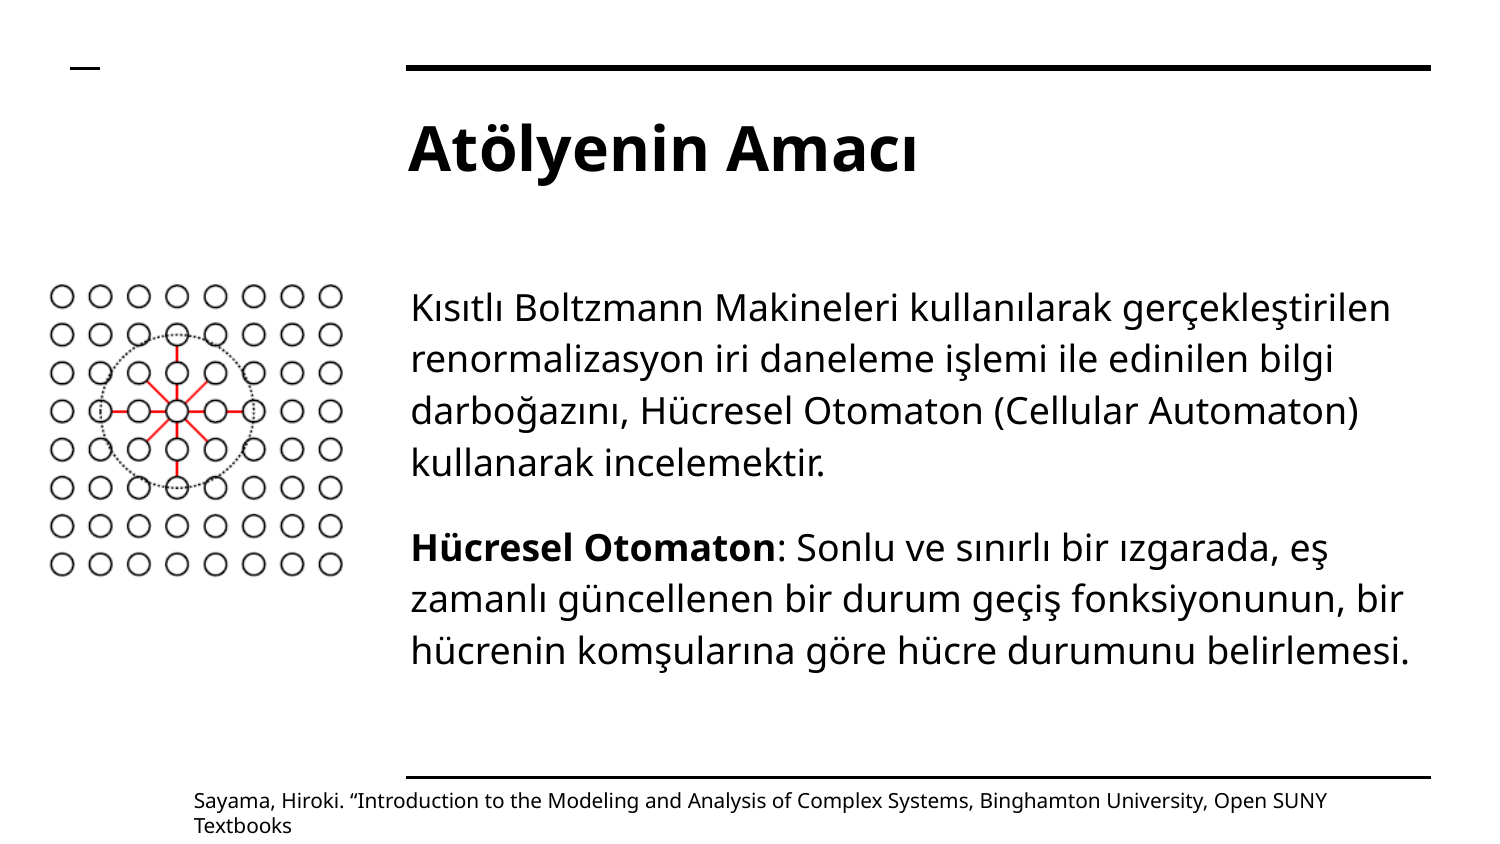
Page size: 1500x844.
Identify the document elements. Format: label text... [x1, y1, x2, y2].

picture [22, 261, 369, 603]
list Kısıtlı Boltzmann Makineleri kullanılarak gerçekleştirilen renormalizasyon iri daneleme işlemi ile edinilen bilgi darboğazını, Hücresel Otomaton (Cellular Automaton) kullanarak incelemektir. Hücresel Otomaton: Sonlu ve sınırlı bir ızgarada, eş zamanlı güncellenen bir durum geçiş fonksiyonunun, bir hücrenin komşularına göre hücre durumunu belirlemesi. [395, 261, 1433, 755]
title Atölyenin Amacı [393, 94, 1431, 199]
text_box Sayama, Hiroki. “Introduction to the Modeling and Analysis of Complex Systems, Binghamton University, Open SUNY Textbooks [178, 772, 1431, 834]
